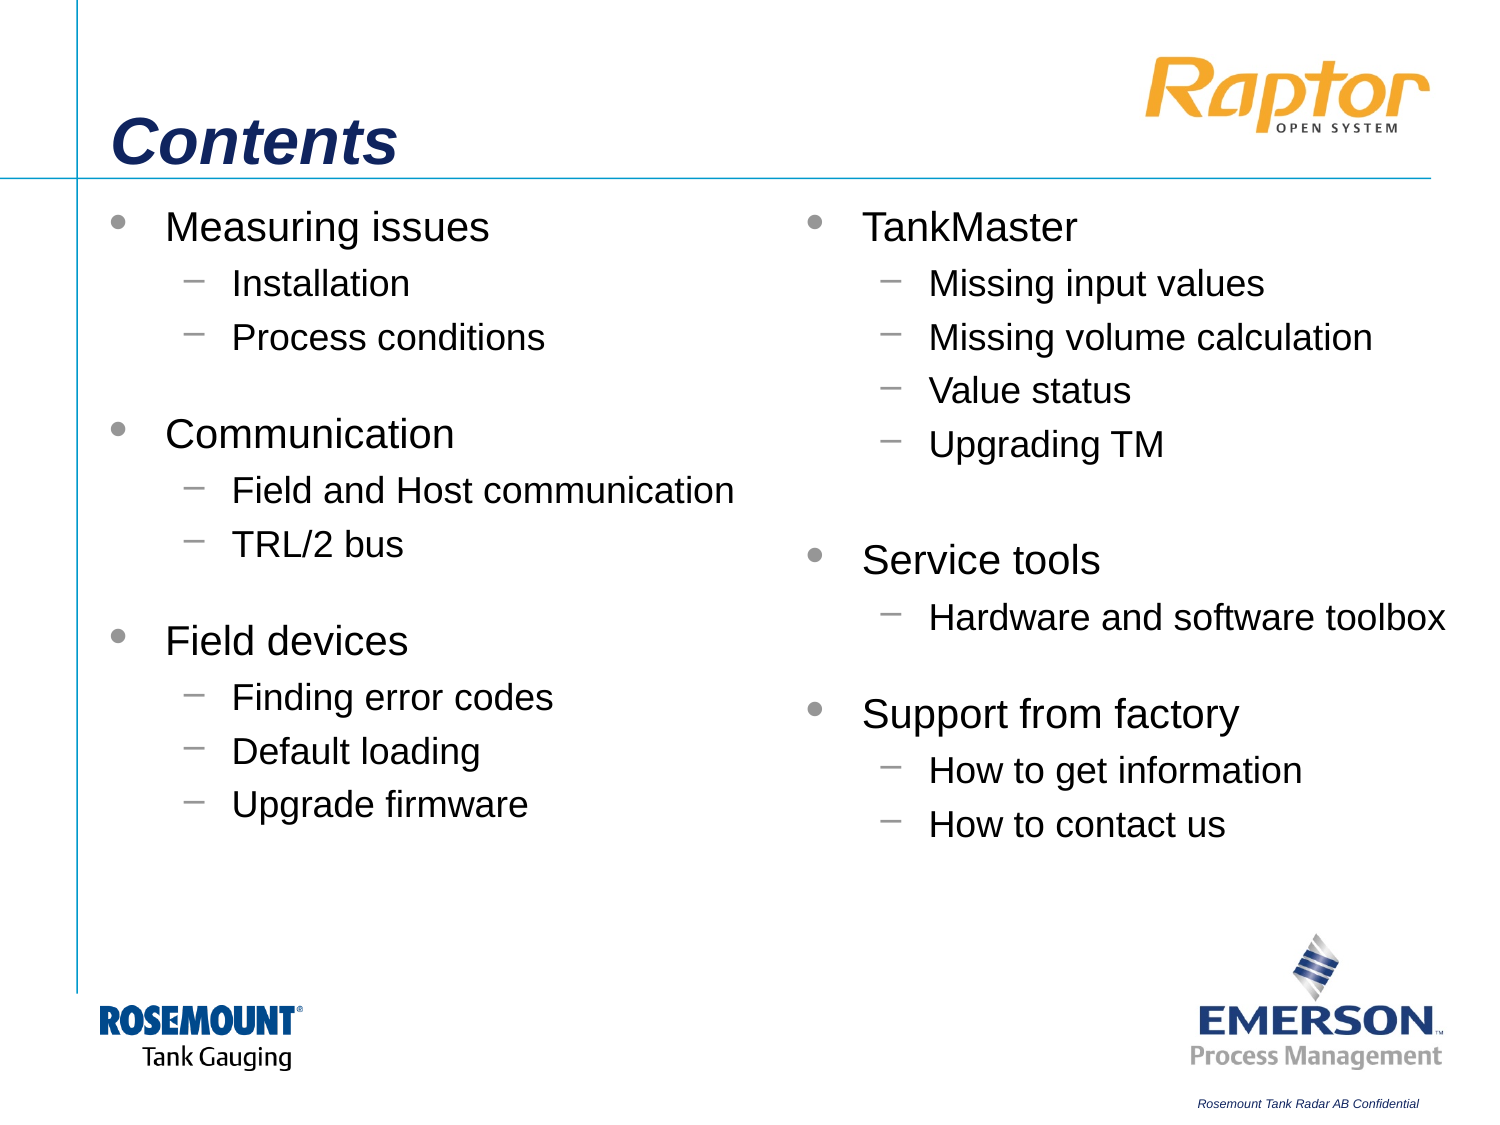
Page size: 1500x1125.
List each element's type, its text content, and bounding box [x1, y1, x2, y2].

list Measuring issues Installation Process conditions Communication Field and Host communication TRL/2 bus Field devices Finding error codes Default loading Upgrade firmware [93, 197, 766, 944]
picture [100, 1005, 303, 1071]
list TankMaster Missing input values Missing volume calculation Value status Upgrading TM Service tools Hardware and software toolbox Support from factory How to get information How to contact us [790, 197, 1463, 944]
picture [1173, 944, 1461, 1098]
title Contents [95, 66, 1342, 186]
picture [1139, 54, 1436, 135]
